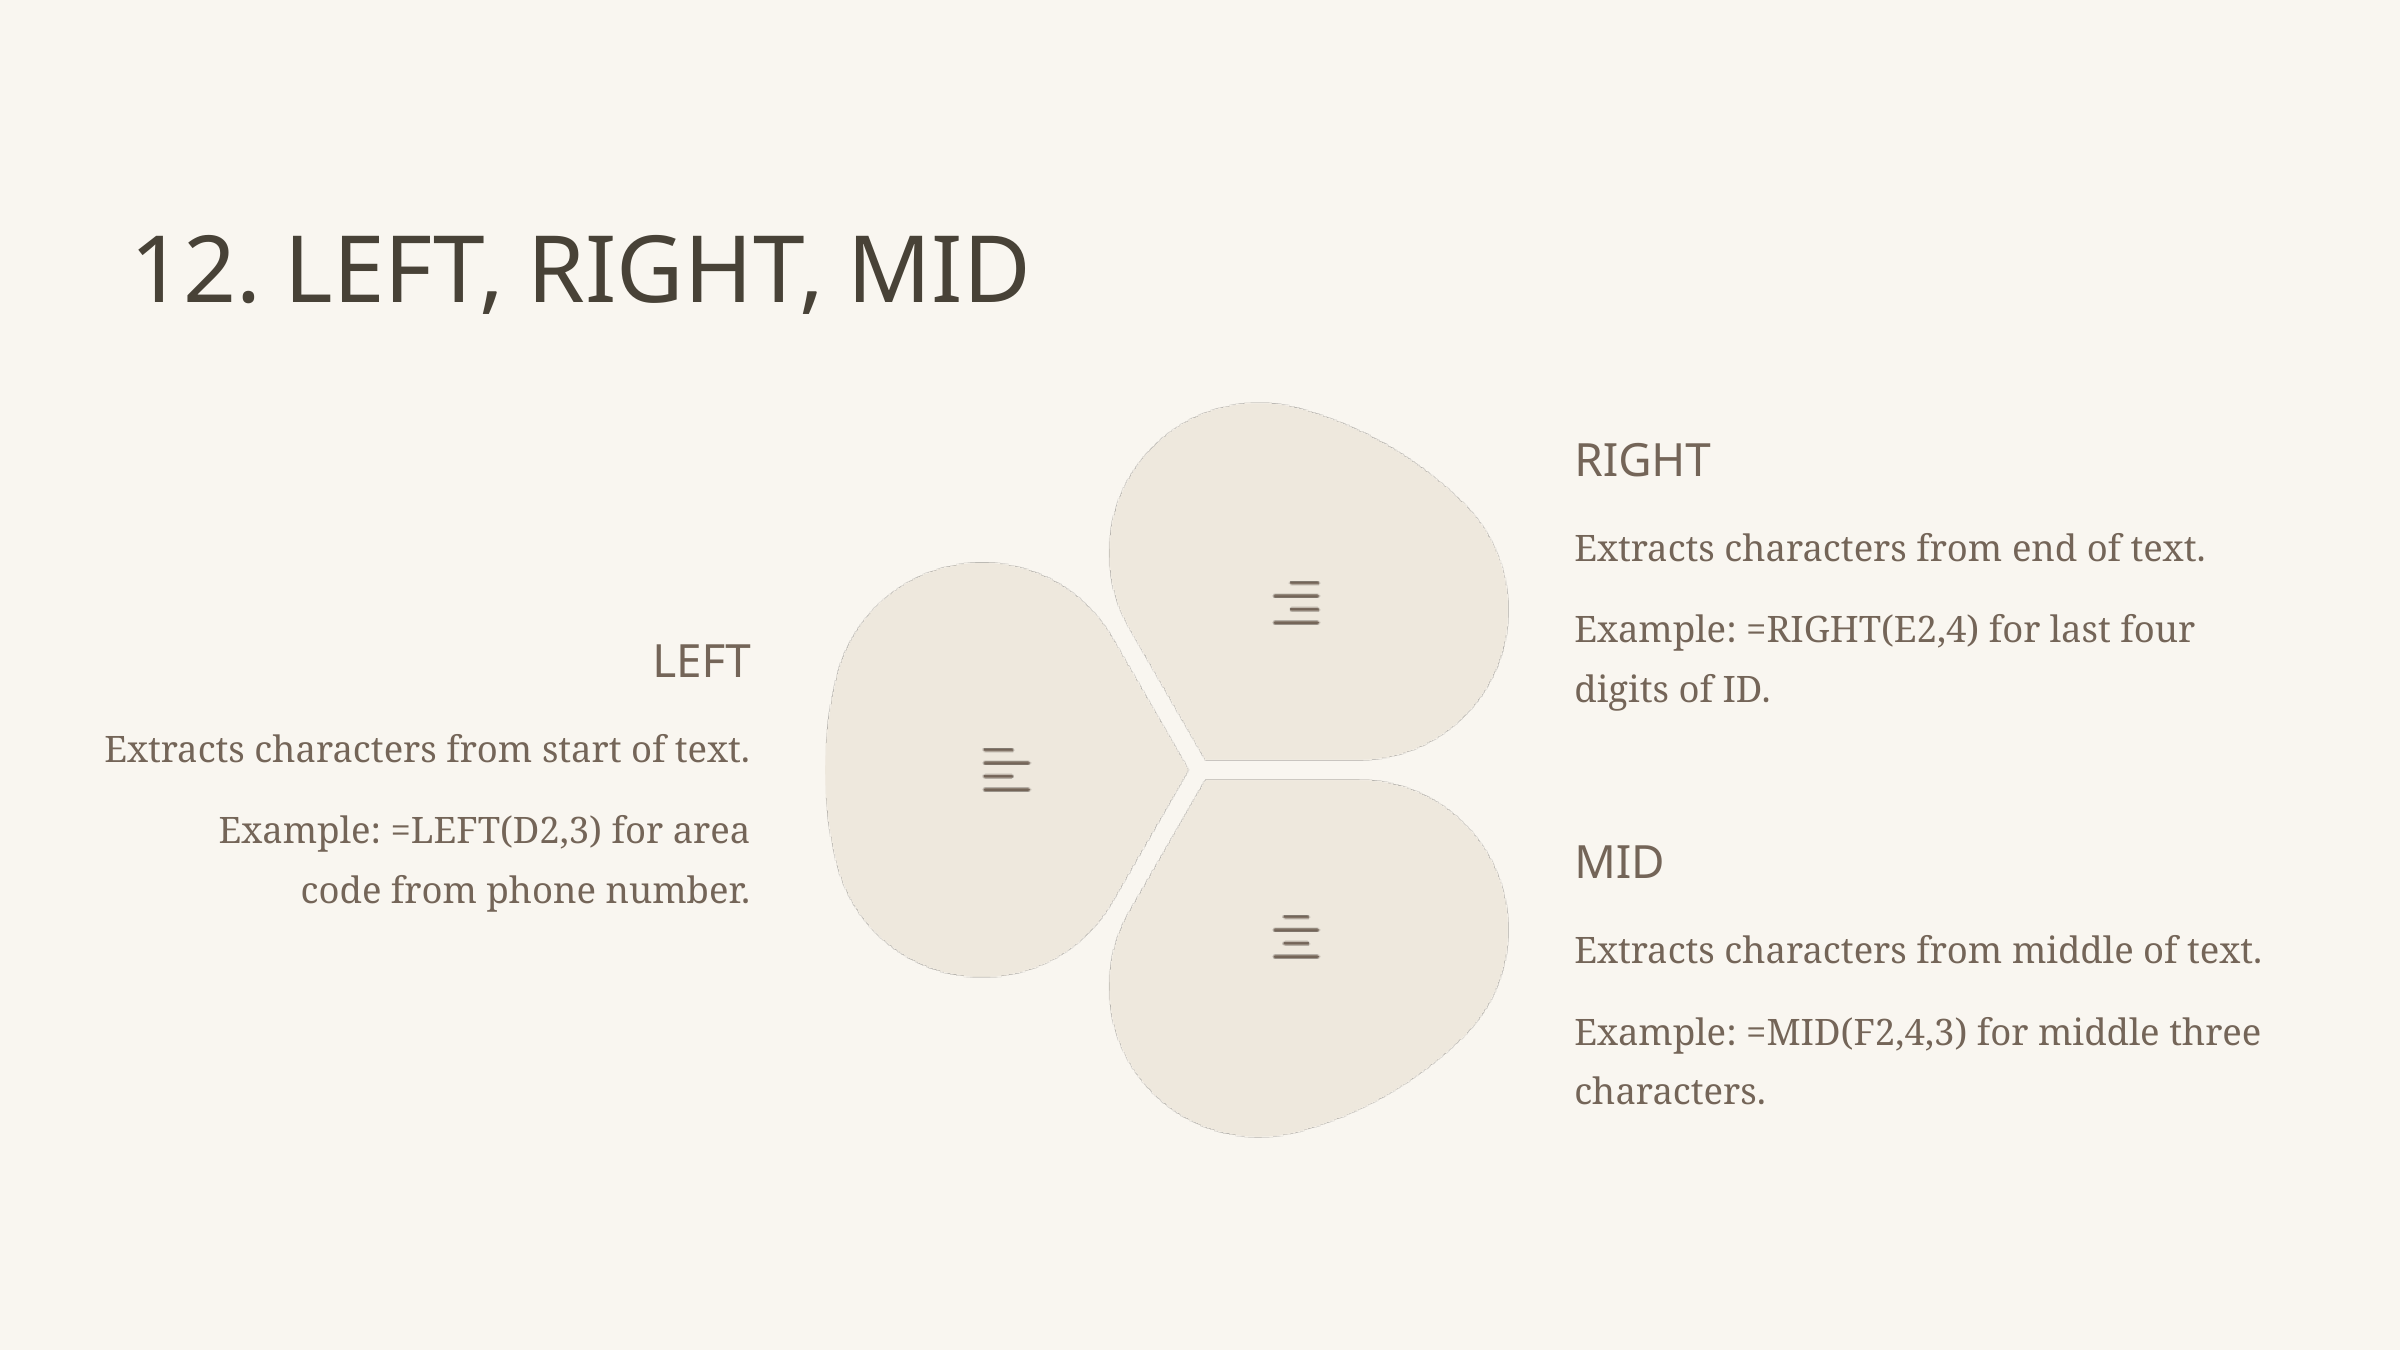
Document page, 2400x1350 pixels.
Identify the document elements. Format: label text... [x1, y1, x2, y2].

text_box Extracts characters from start of text. [130, 710, 752, 770]
text_box Extracts characters from end of text. [1575, 508, 2270, 569]
text_box MID [1575, 830, 2040, 889]
text_box Example: =LEFT(D2,3) for area code from phone number. [130, 791, 752, 911]
text_box Extracts characters from middle of text. [1575, 911, 2270, 971]
text_box LEFT [286, 629, 752, 688]
picture [825, 395, 1575, 1145]
text_box Example: =MID(F2,4,3) for middle three characters. [1575, 993, 2270, 1113]
text_box RIGHT [1575, 428, 2040, 487]
text_box Example: =RIGHT(E2,4) for last four digits of ID. [1575, 590, 2270, 710]
text_box 12. LEFT, RIGHT, MID [130, 205, 1171, 322]
